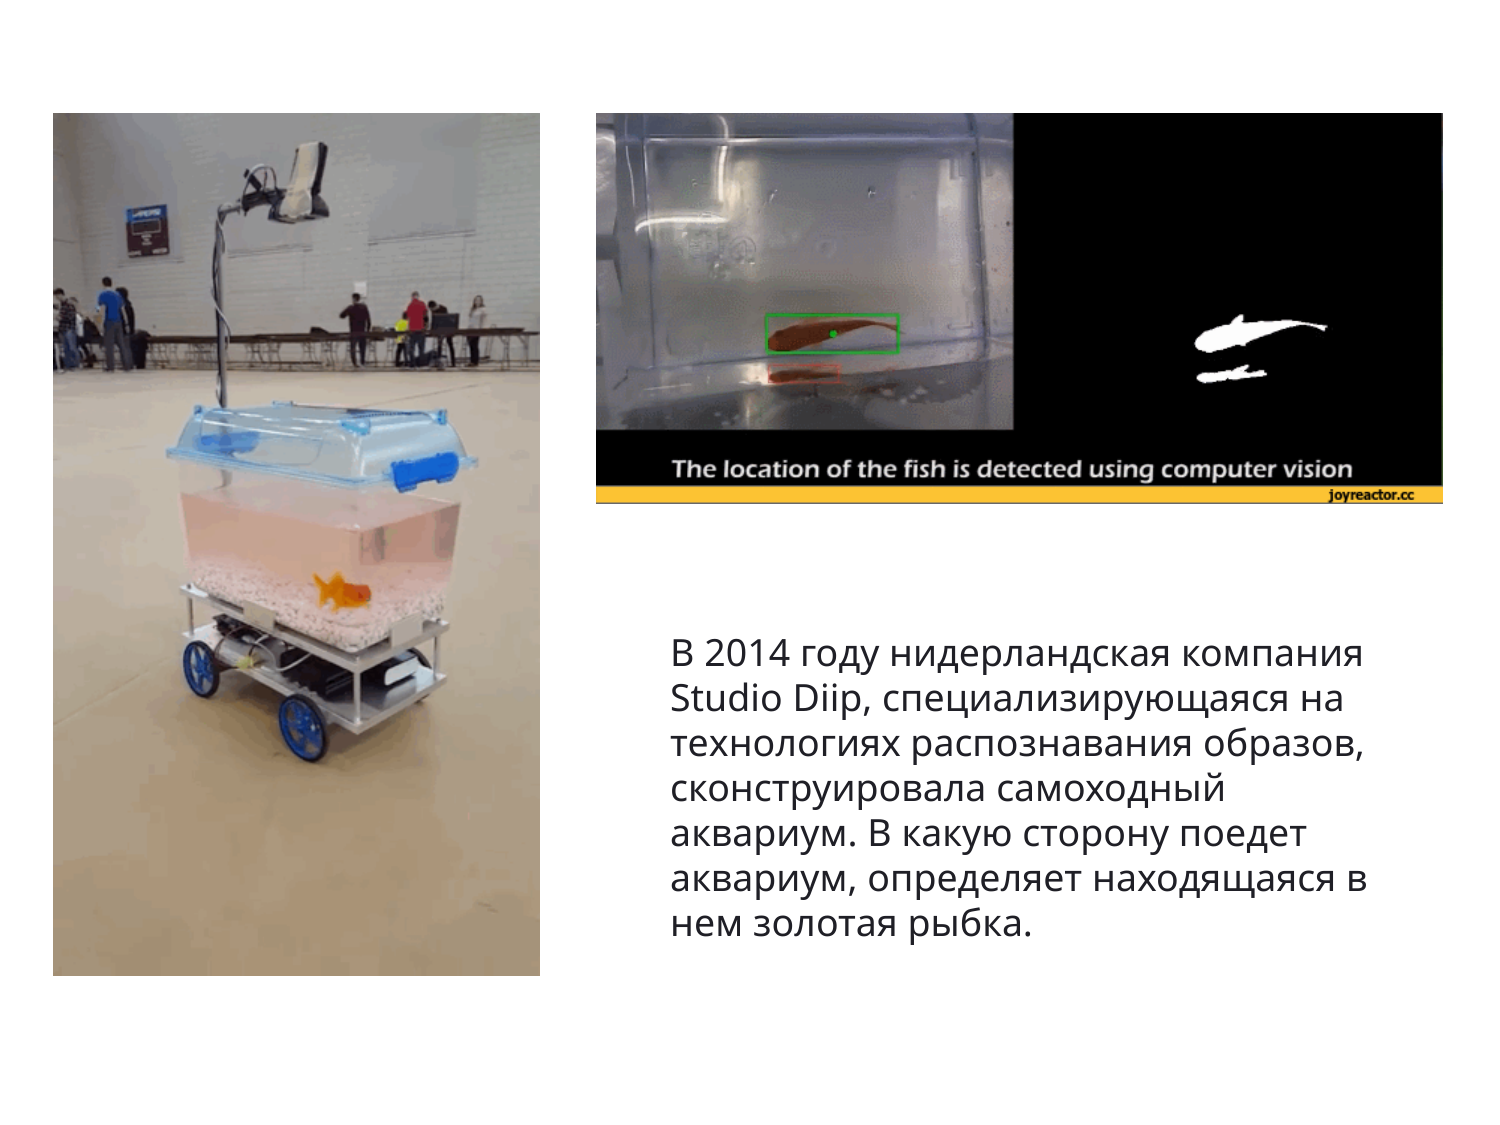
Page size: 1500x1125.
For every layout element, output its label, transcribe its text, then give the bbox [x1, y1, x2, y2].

picture [596, 113, 1443, 504]
picture [52, 113, 540, 977]
text_box В 2014 году нидерландская компания Studio Diip, специализирующаяся на технологиях распознавания образов, сконструировала самоходный аквариум. В какую сторону поедет аквариум, определяет находящаяся в нем золотая рыбка. [655, 621, 1406, 1042]
